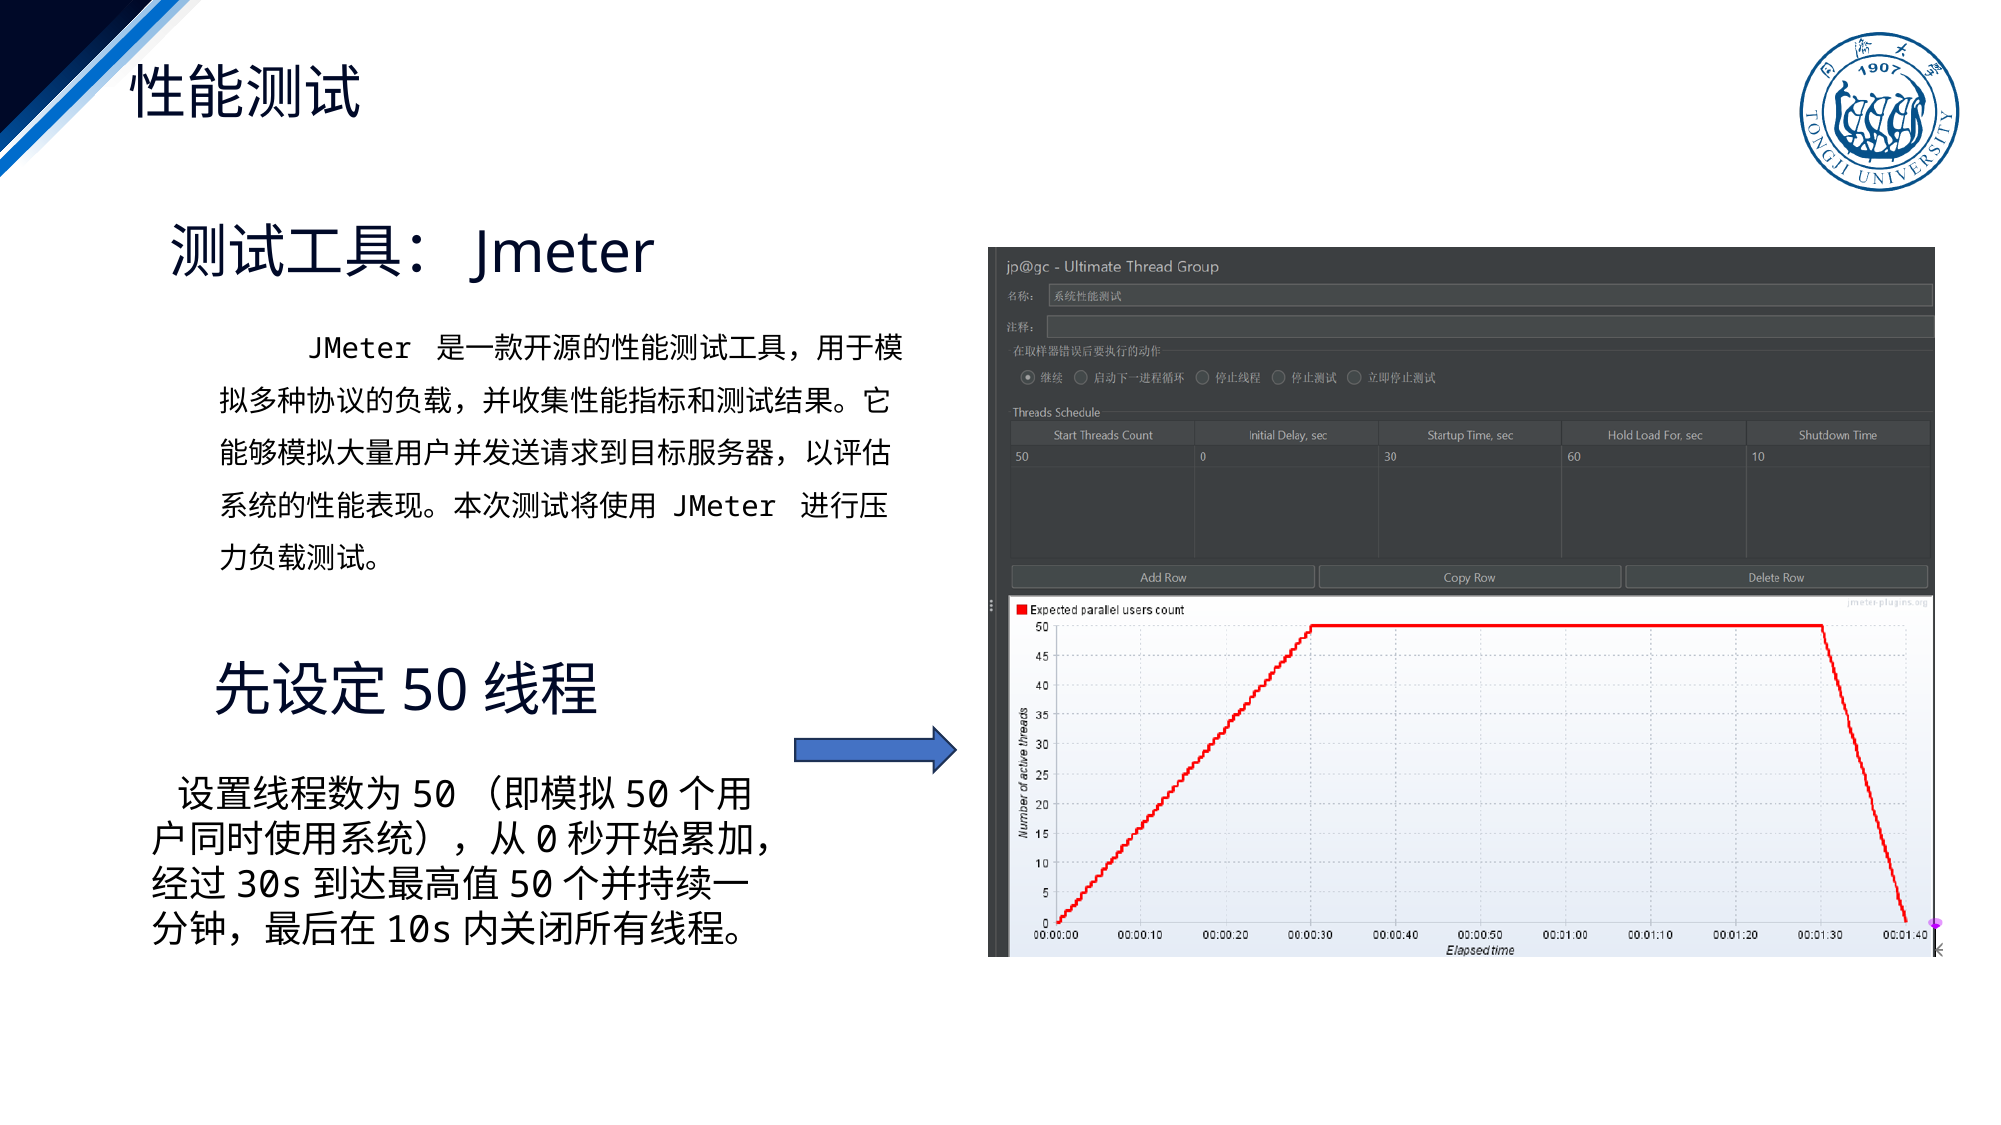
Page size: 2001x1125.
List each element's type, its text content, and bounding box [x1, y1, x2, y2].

text_box 测试工具：Jmeter [154, 206, 867, 292]
text_box 设置线程数为50（即模拟50个用户同时使用系统），从0秒开始累加，经过30s到达最高值50个并持续一分钟，最后在10s内关闭所有线程。 [136, 762, 796, 958]
text_box 性能测试 [113, 47, 527, 133]
text_box 先设定50线程 [198, 644, 614, 730]
picture [1799, 31, 1960, 192]
text_box JMeter 是一款开源的性能测试工具，用于模拟多种协议的负载，并收集性能指标和测试结果。它能够模拟大量用户并发送请求到目标服务器，以评估系统的性能表现。本次测试将使用 JMeter 进行压力负载测试。 [204, 304, 928, 582]
picture [988, 247, 1943, 957]
text_box [794, 725, 958, 775]
